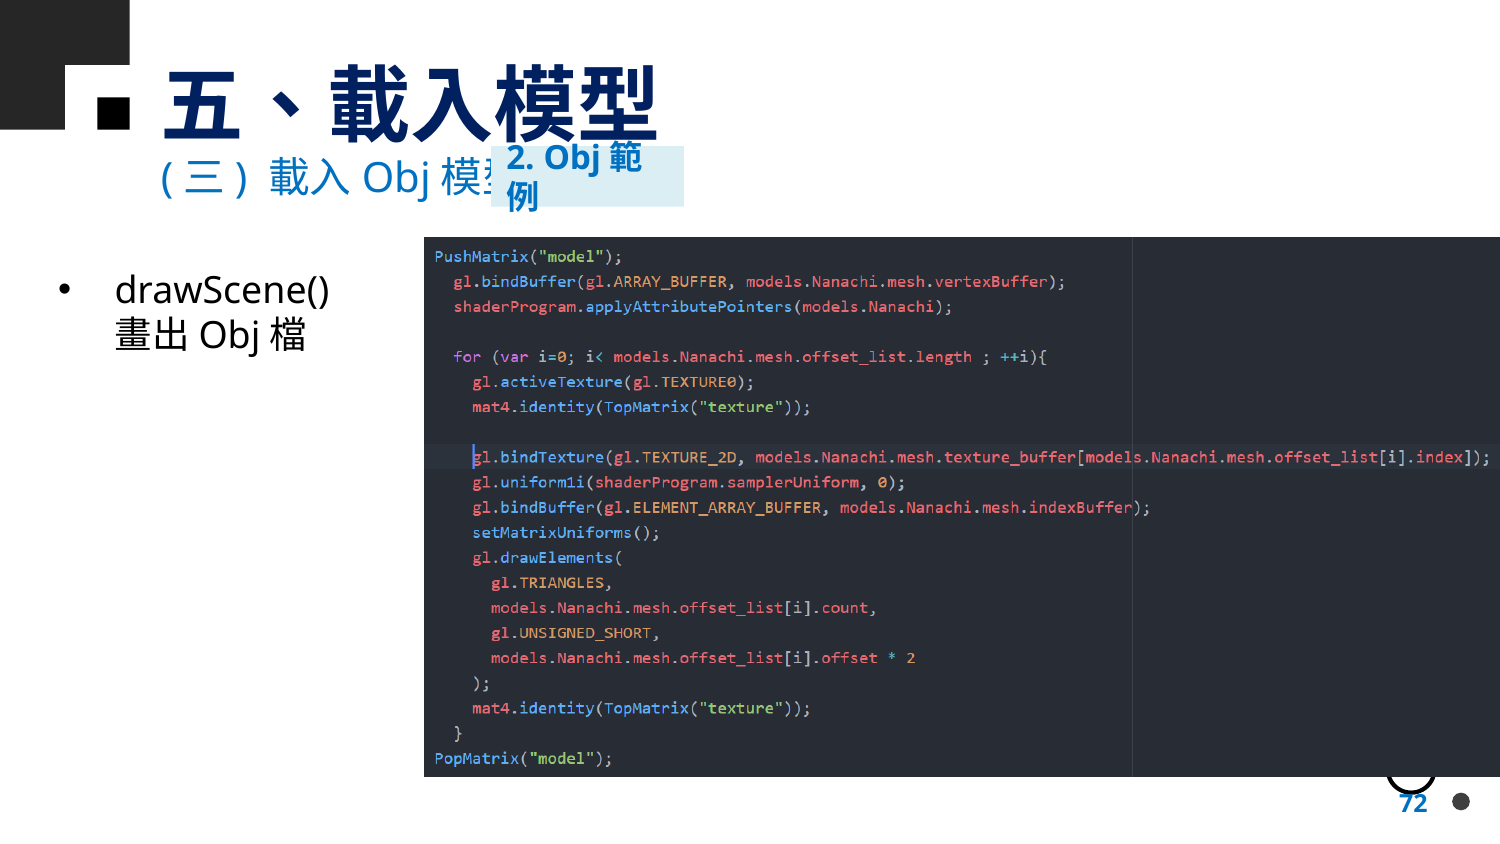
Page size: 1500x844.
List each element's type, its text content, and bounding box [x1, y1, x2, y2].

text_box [1387, 785, 1471, 811]
text_box (三) 載入Obj模型 [145, 143, 820, 210]
text_box 2. Obj範例 [491, 146, 684, 207]
title 五、載入模型 [145, 32, 1326, 173]
text_box drawScene()畫出Obj檔 [24, 258, 371, 793]
slide_number 72 [1092, 785, 1443, 827]
picture [424, 237, 1500, 777]
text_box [0, 0, 130, 130]
